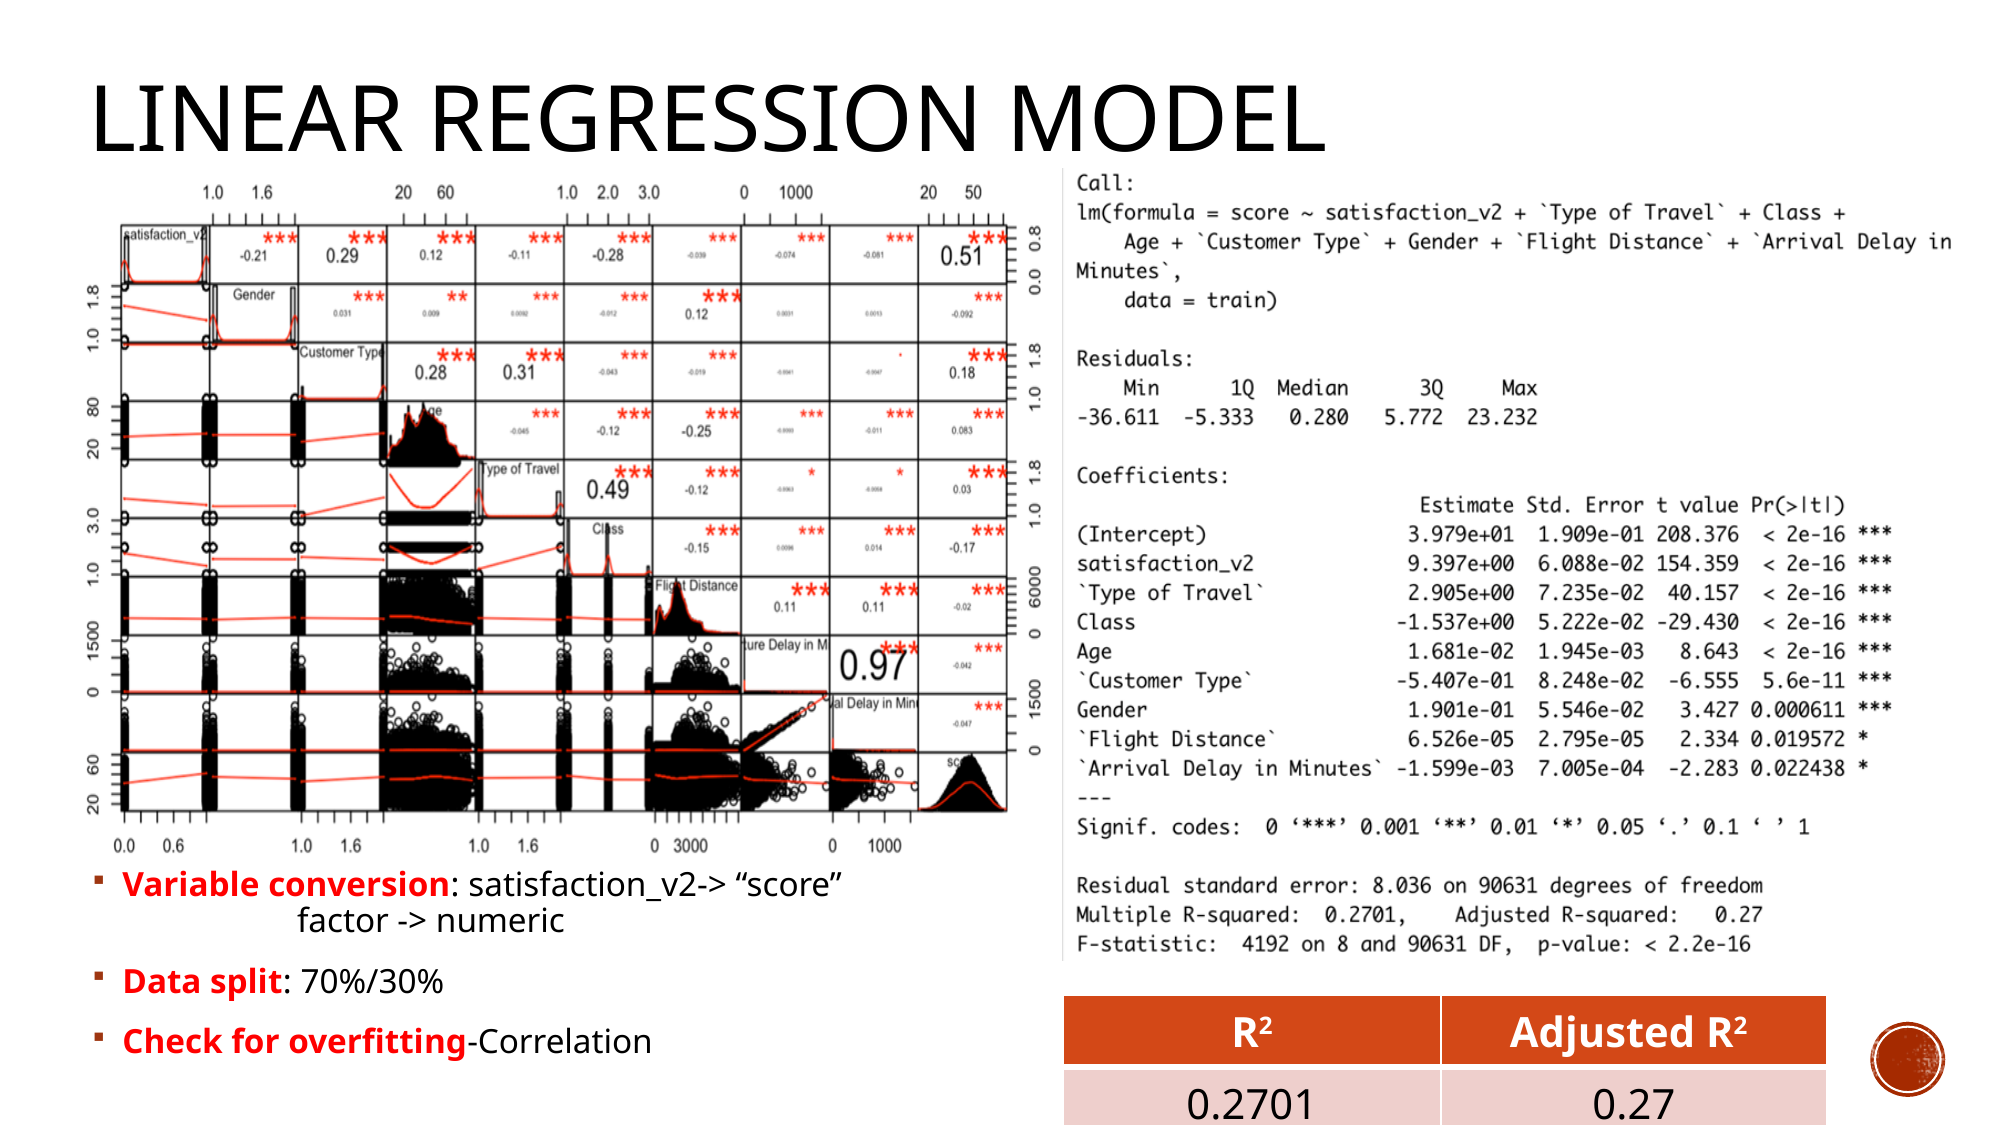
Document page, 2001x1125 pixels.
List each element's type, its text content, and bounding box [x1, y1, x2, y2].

table_header R2 [1064, 996, 1440, 1064]
table_cell 0.27 [1442, 1070, 1826, 1125]
title Linear regression model [73, 25, 1877, 217]
picture [1062, 168, 1964, 961]
table_cell 0.2701 [1064, 1070, 1440, 1125]
list Variable conversion: satisfaction_v2-> “score” factor -> numeric Data split: 70%/30% Check for overfitting-Correlation [77, 860, 1053, 1125]
picture [75, 168, 1051, 860]
table_header Adjusted R2 [1442, 996, 1826, 1064]
